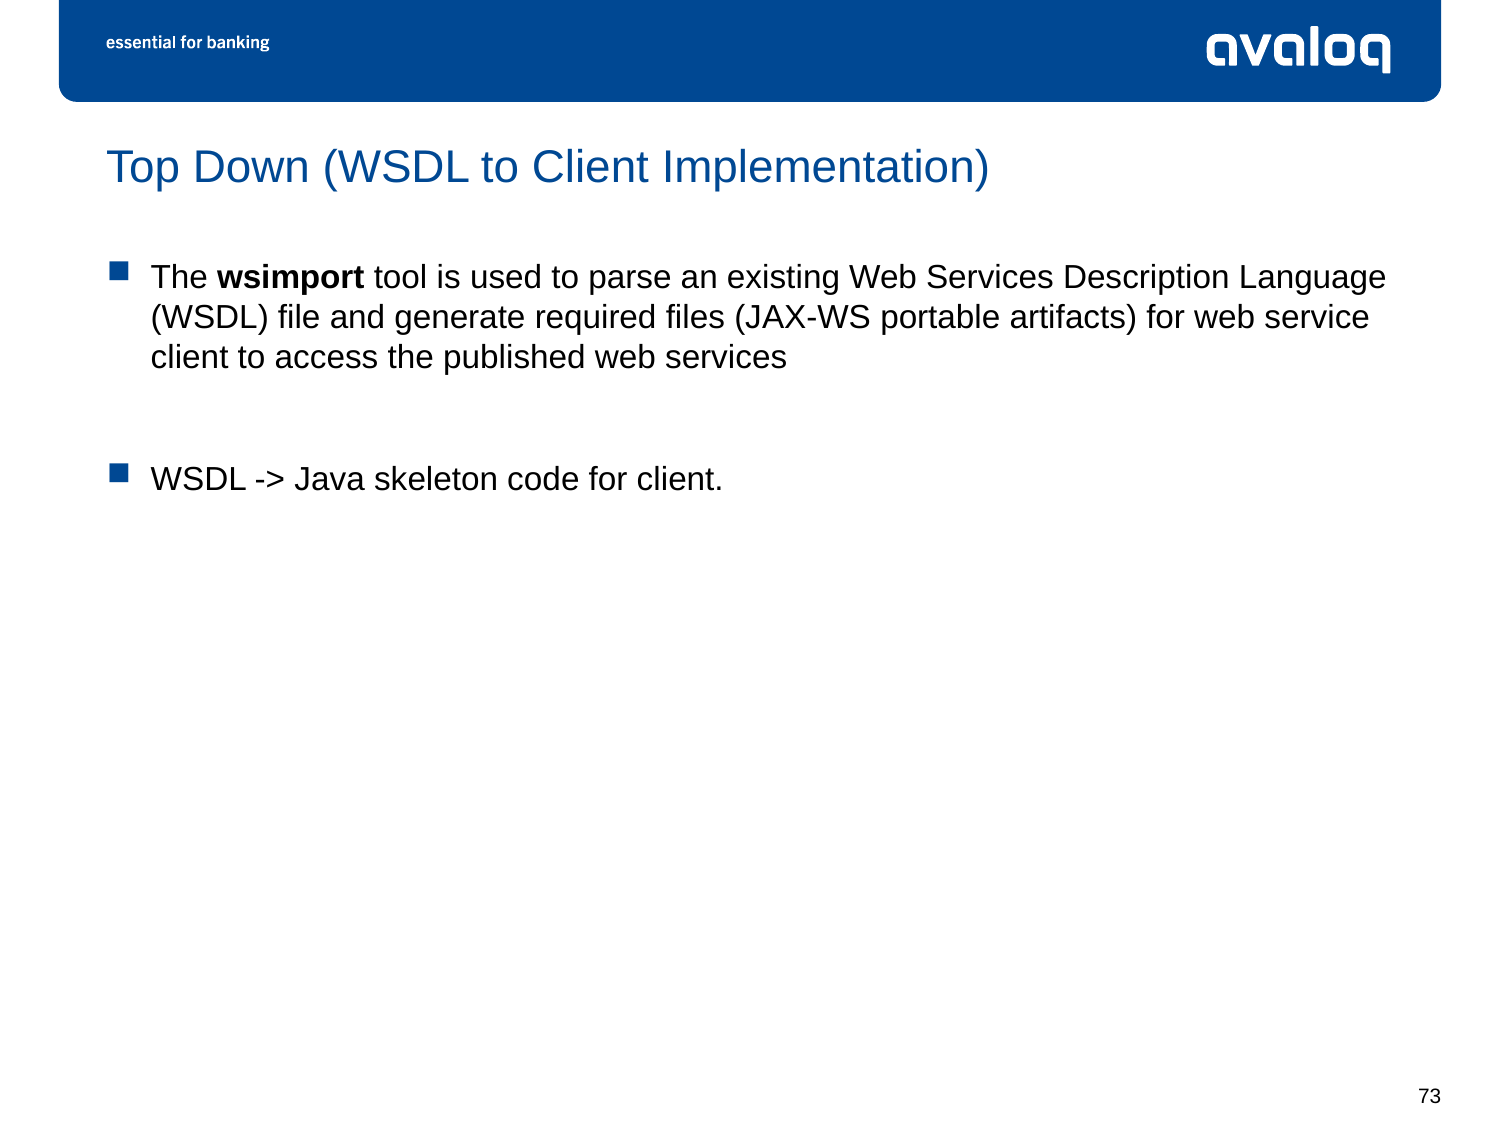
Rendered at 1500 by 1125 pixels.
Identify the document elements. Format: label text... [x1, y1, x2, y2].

slide_number 73 [1200, 1082, 1442, 1112]
title Top Down (WSDL to Client Implementation) [105, 142, 1394, 215]
list The wsimport tool is used to parse an existing Web Services Description Language (WSDL) file and generate required files (JAX-WS portable artifacts) for web service client to access the published web services WSDL -> Java skeleton code for client. [105, 255, 1394, 1042]
